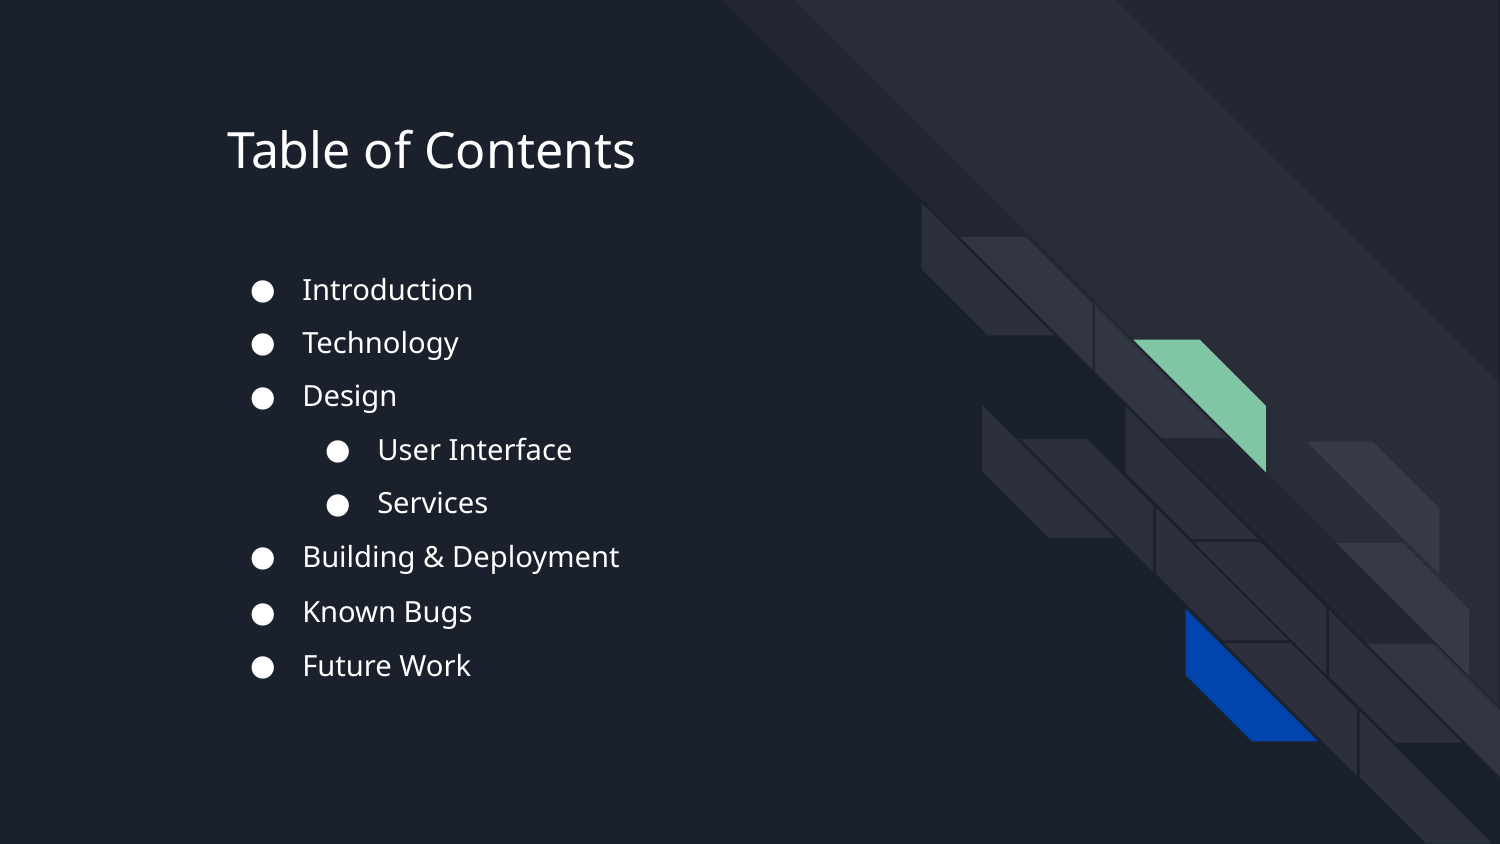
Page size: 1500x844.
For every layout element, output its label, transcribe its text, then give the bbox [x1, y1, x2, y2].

text_box Building & Deployment [212, 528, 708, 582]
text_box Introduction [212, 261, 708, 315]
text_box Technology [212, 315, 708, 368]
text_box Future Work [212, 637, 708, 692]
text_box User Interface [212, 421, 708, 475]
text_box Services [212, 475, 708, 528]
text_box Known Bugs [212, 584, 708, 637]
title Table of Contents [212, 103, 1367, 184]
text_box Design [212, 368, 708, 421]
